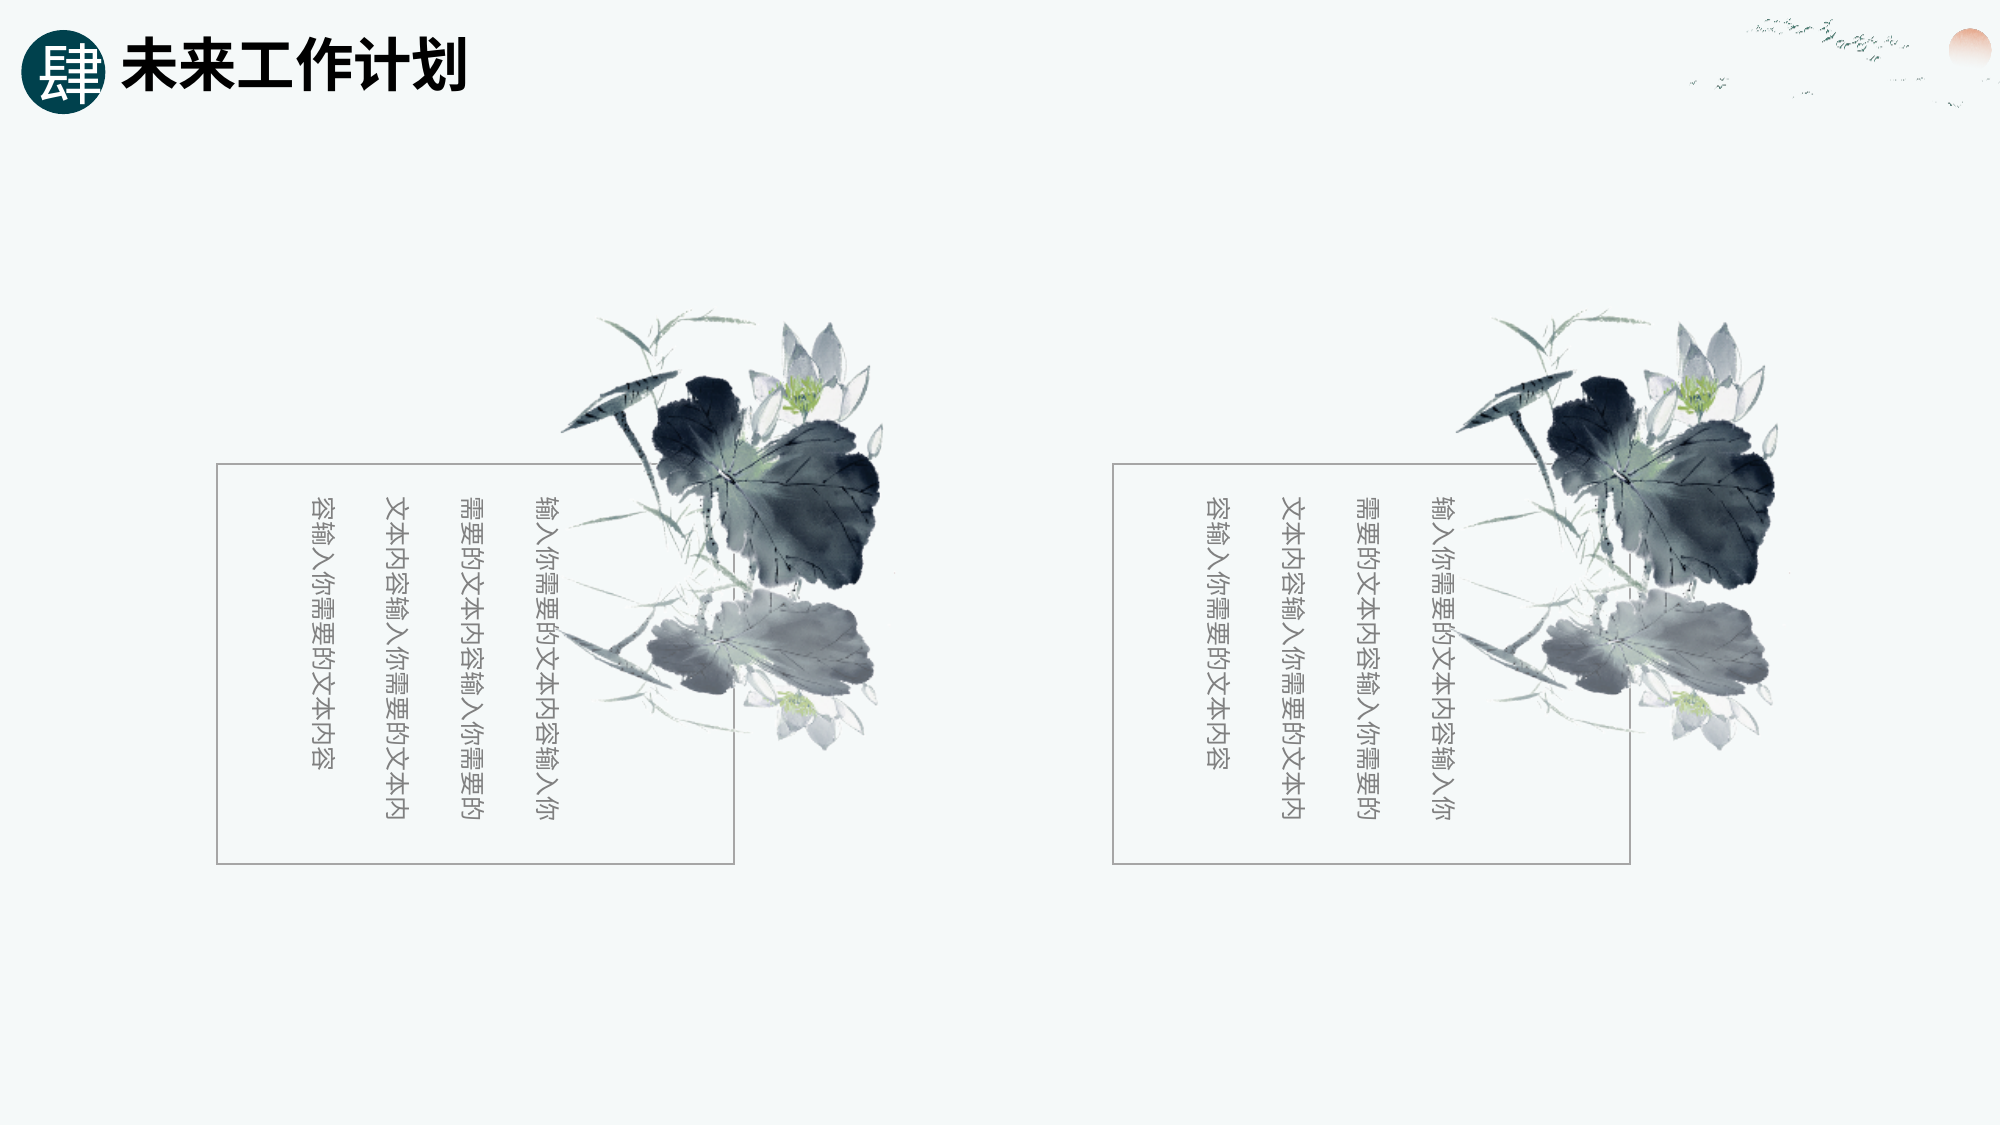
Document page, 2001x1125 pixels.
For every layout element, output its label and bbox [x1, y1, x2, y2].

text_box [21, 20, 558, 121]
picture [528, 266, 941, 762]
text_box [1112, 463, 1631, 865]
text_box [216, 463, 735, 865]
picture [1645, 0, 2000, 145]
picture [1423, 266, 1836, 762]
